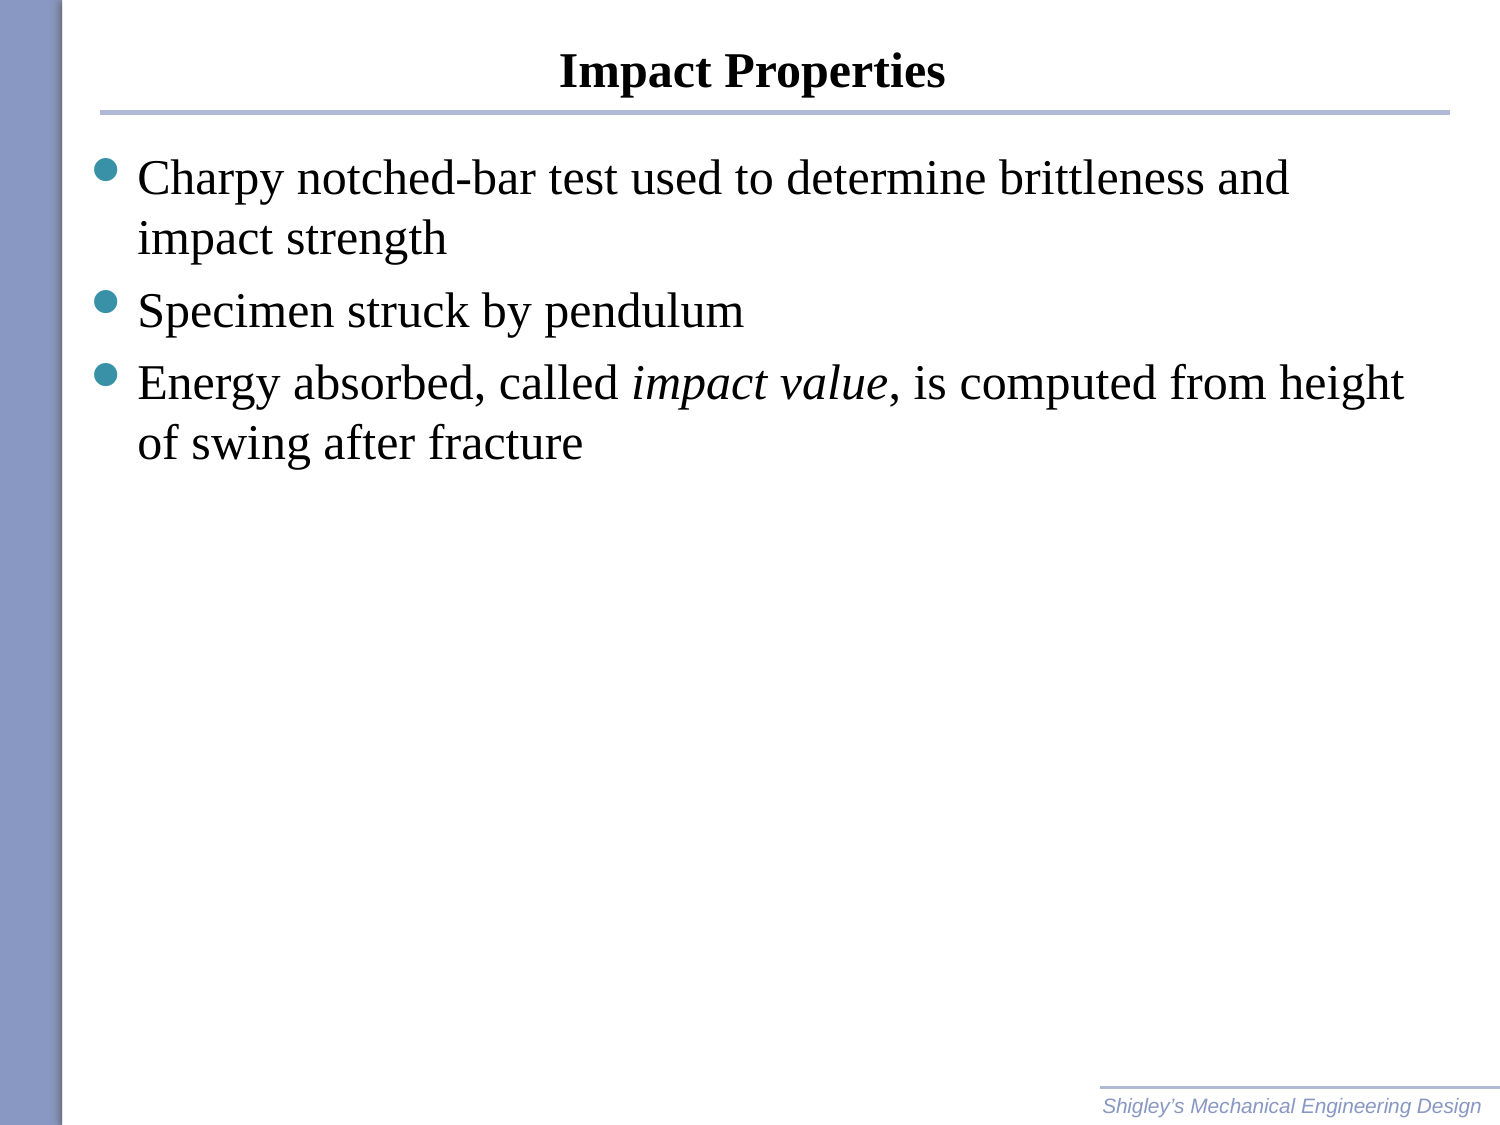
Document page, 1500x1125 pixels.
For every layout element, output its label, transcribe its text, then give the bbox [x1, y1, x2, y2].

title Impact Properties [137, 30, 1368, 106]
footer Shigley’s Mechanical Engineering Design [1087, 1074, 1500, 1125]
list Charpy notched-bar test used to determine brittleness and impact strength Specimen struck by pendulum Energy absorbed, called impact value, is computed from height of swing after fracture [62, 137, 1438, 1000]
